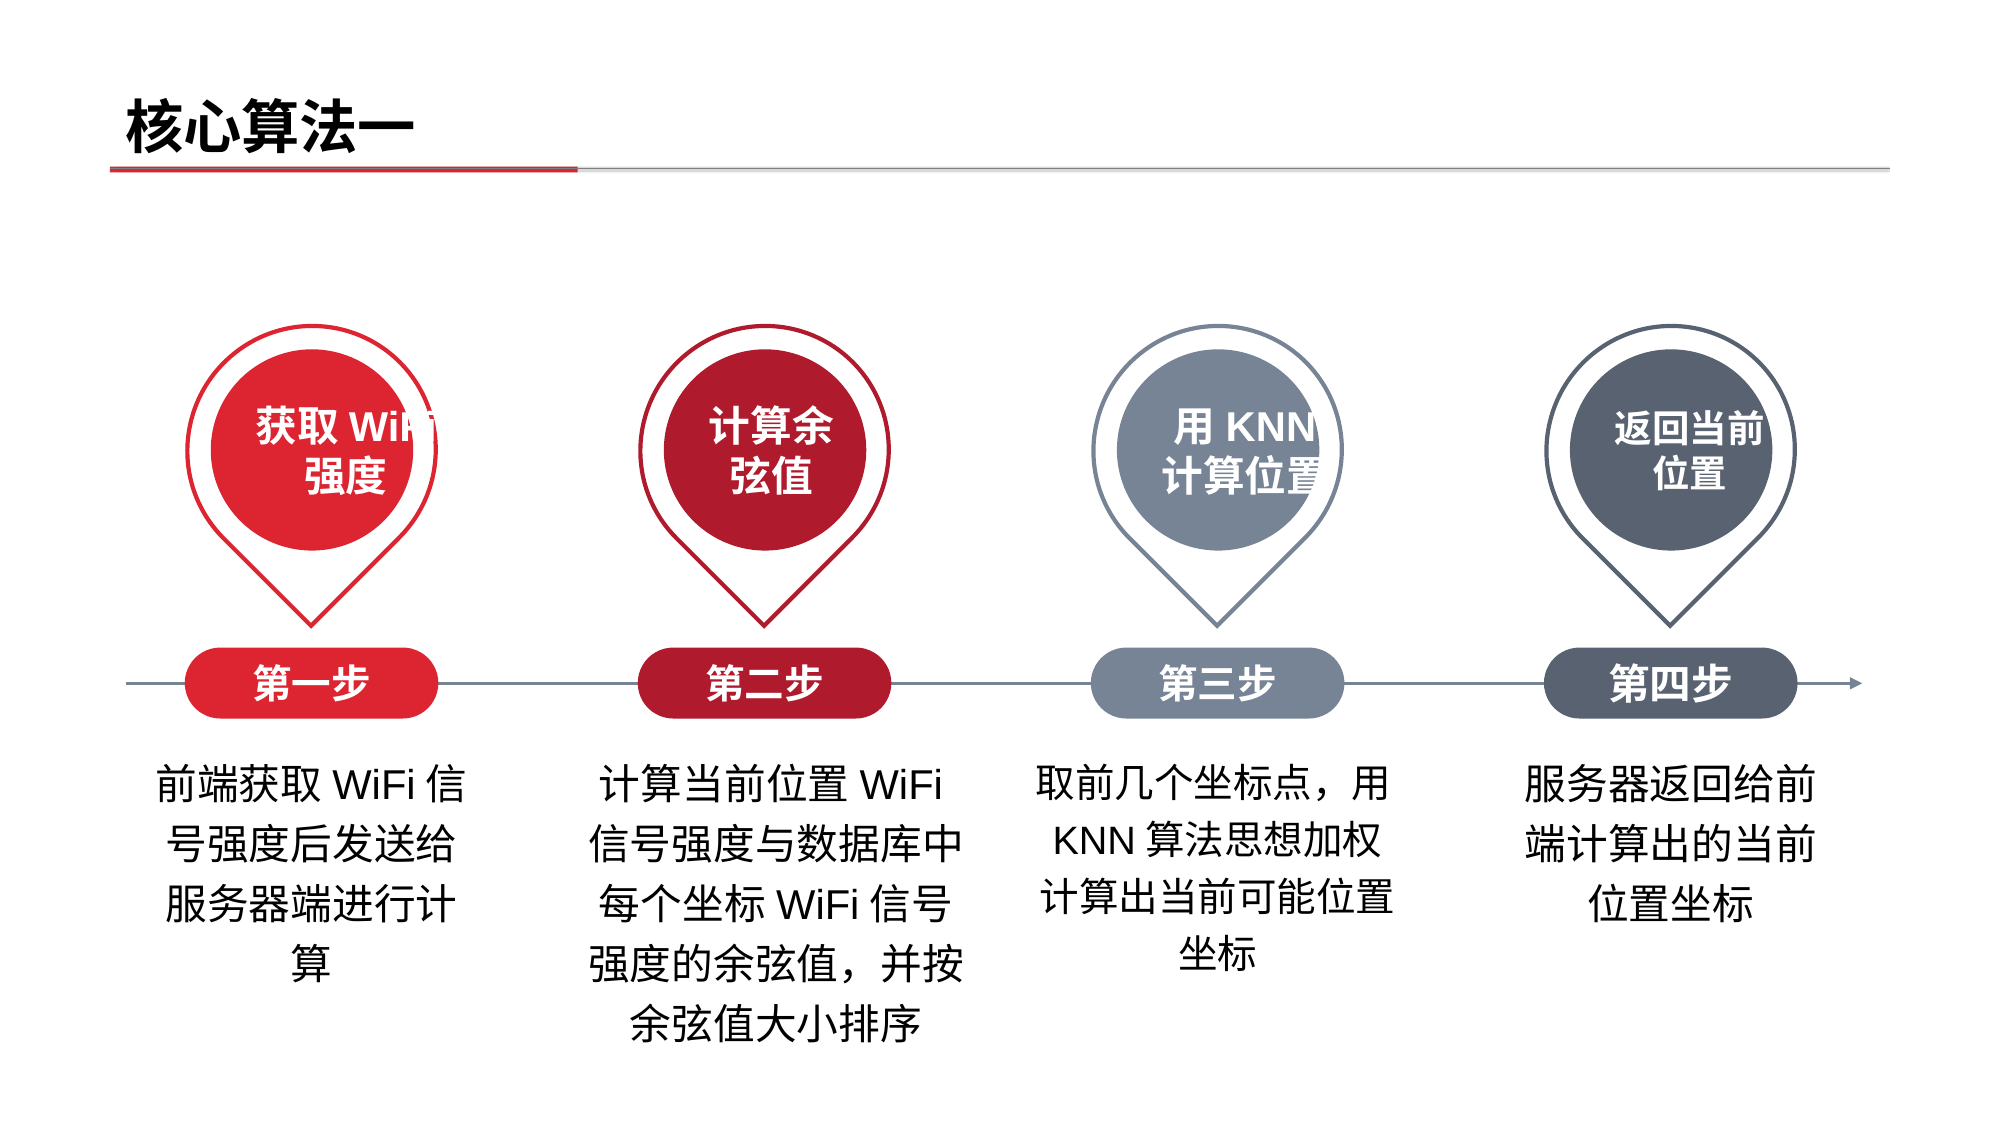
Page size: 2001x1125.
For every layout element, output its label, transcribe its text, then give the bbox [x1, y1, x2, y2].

title 核心算法一 [109, 0, 1890, 169]
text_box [125, 326, 1863, 833]
